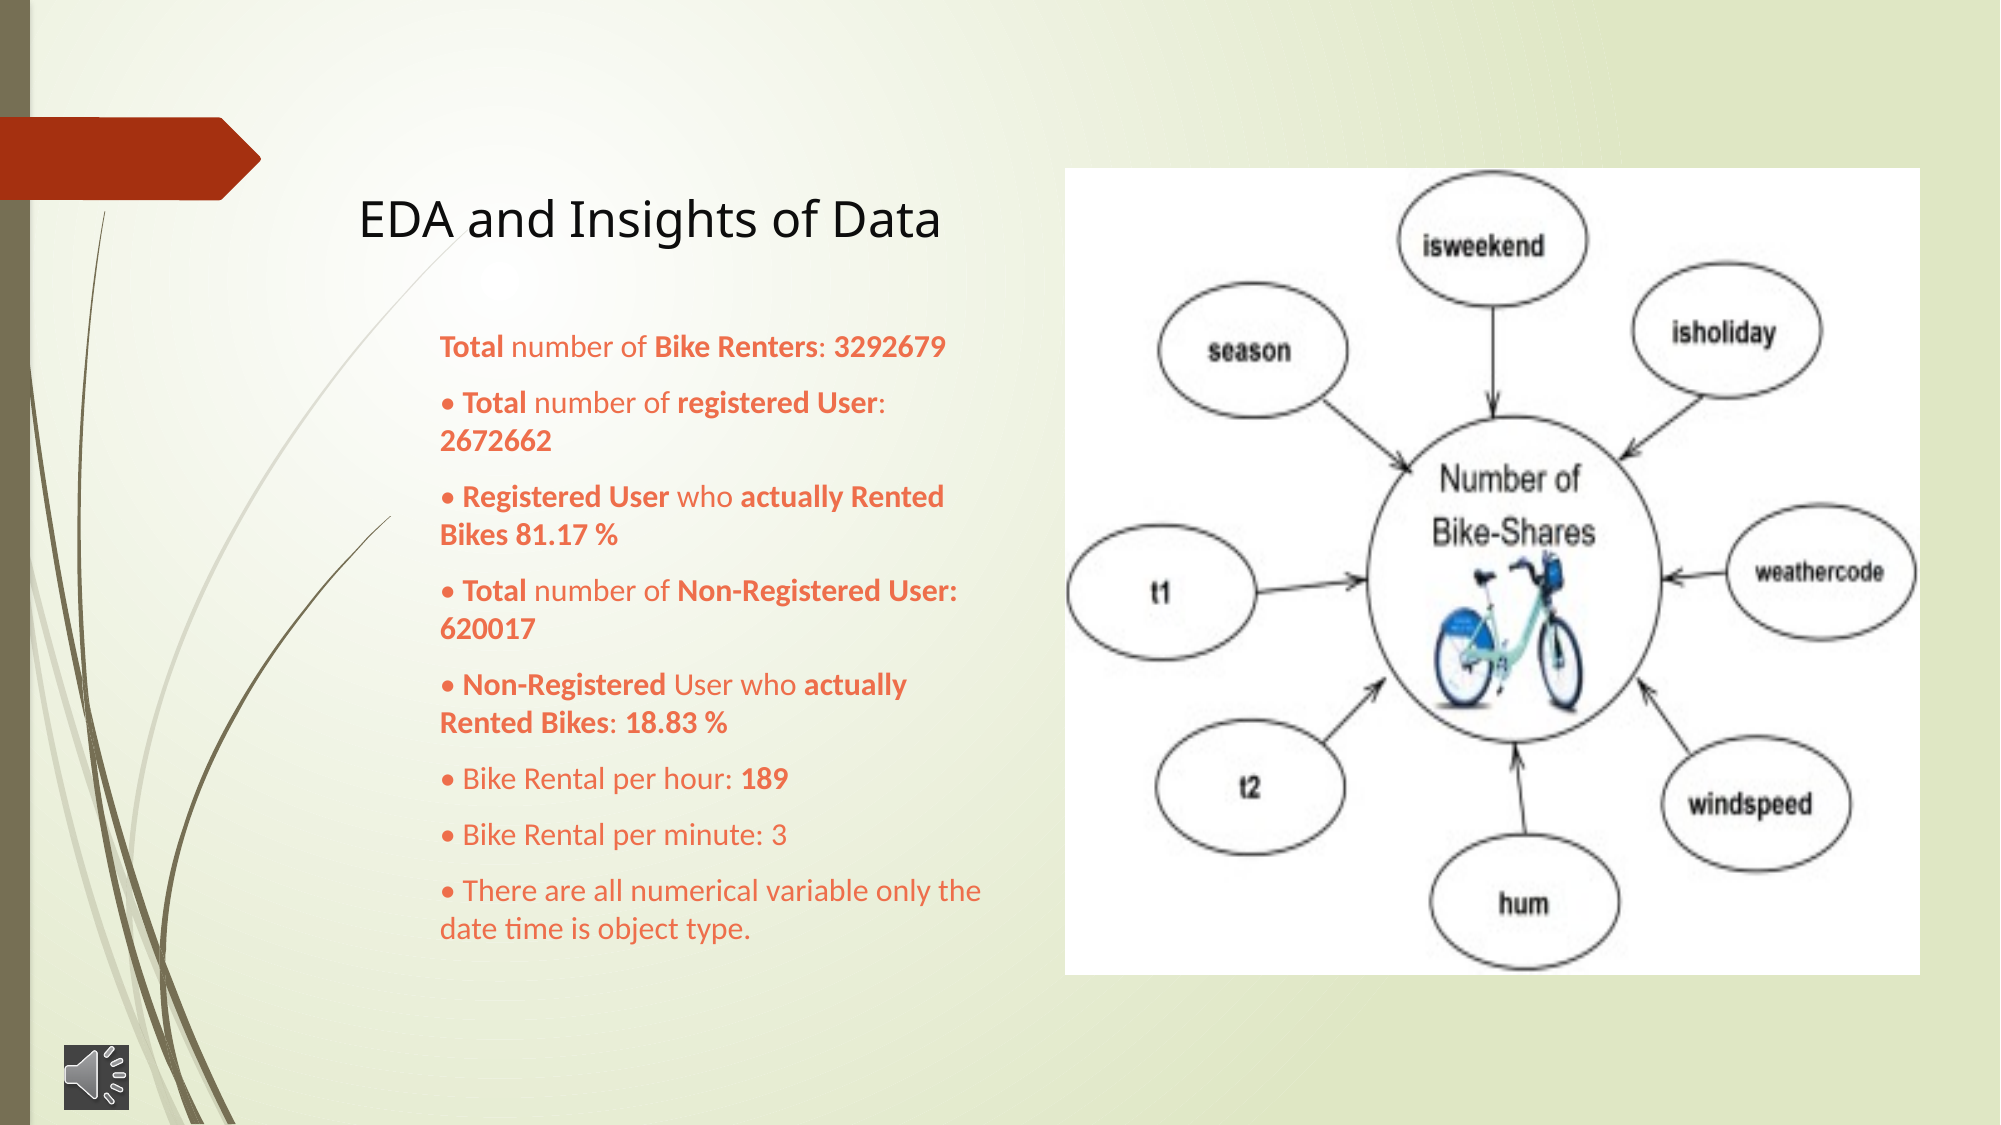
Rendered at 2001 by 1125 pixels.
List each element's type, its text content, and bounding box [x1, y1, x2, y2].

list Total number of Bike Renters: 3292679 • Total number of registered User: 2672662 • Registered User who actually Rented Bikes 81.17 % • Total number of Non-Registered User: 620017 • Non-Registered User who actually Rented Bikes: 18.83 % • Bike Rental per hour: 189 • Bike Rental per minute: 3 • There are all numerical variable only the date time is object type. [424, 262, 1000, 962]
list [1065, 168, 1921, 975]
title EDA and Insights of Data [343, 94, 1066, 255]
picture [63, 1043, 131, 1111]
